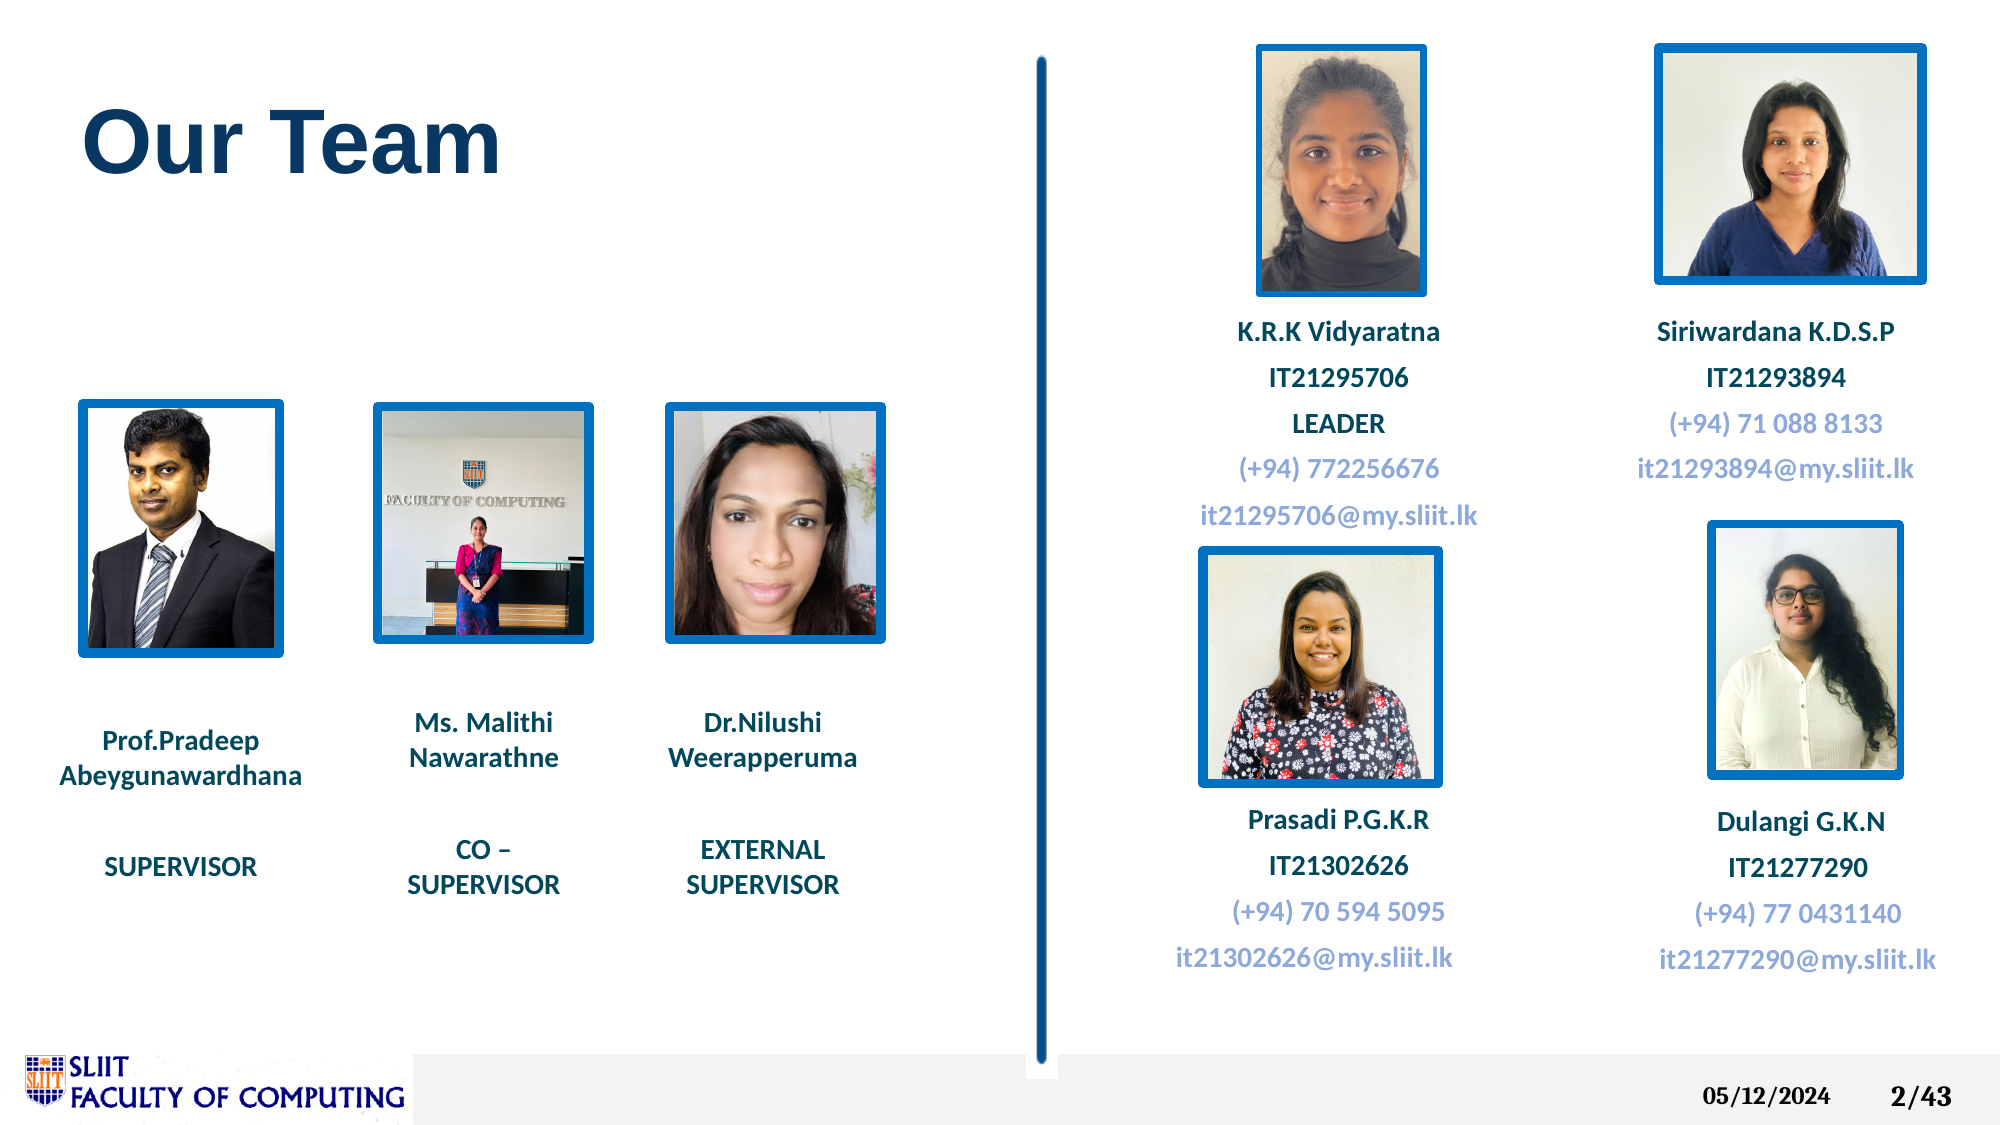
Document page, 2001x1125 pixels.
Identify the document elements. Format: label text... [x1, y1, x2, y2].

picture [1716, 527, 1897, 771]
footer 05/12/2024 [1700, 1078, 1885, 1125]
picture [382, 410, 585, 635]
picture [1207, 554, 1435, 779]
text_box Ms. Malithi Nawarathne [0, 0, 2000, 1055]
text_box Prof.Pradeep Abeygunawardhana SUPERVISOR [32, 713, 330, 891]
picture [87, 407, 275, 649]
picture [1026, 43, 1058, 1080]
slide_number 2/43 [1885, 1076, 2000, 1125]
text_box Siriwardana K.D.S.P IT21293894 (+94) 71 088 8133 it21293894@my.sliit.lk [1620, 304, 1932, 493]
text_box Ms. Malithi Nawarathne CO – SUPERVISOR [370, 695, 598, 908]
picture [1261, 50, 1421, 292]
picture [1662, 52, 1918, 277]
text_box Dulangi G.K.N IT21277290 (+94) 77 0431140 it21277290@my.sliit.lk [1641, 795, 1956, 983]
picture [0, 1045, 413, 1125]
picture [674, 410, 877, 635]
text_box Prasadi P.G.K.R IT21302626 (+94) 70 594 5095 it21302626@my.sliit.lk [1160, 792, 1518, 981]
title Our Team [54, 79, 811, 270]
text_box K.R.K Vidyaratna IT21295706 LEADER (+94) 772256676 it21295706@my.sliit.lk [1181, 304, 1497, 539]
text_box Dr.Nilushi Weerapperuma EXTERNAL SUPERVISOR [649, 695, 877, 908]
